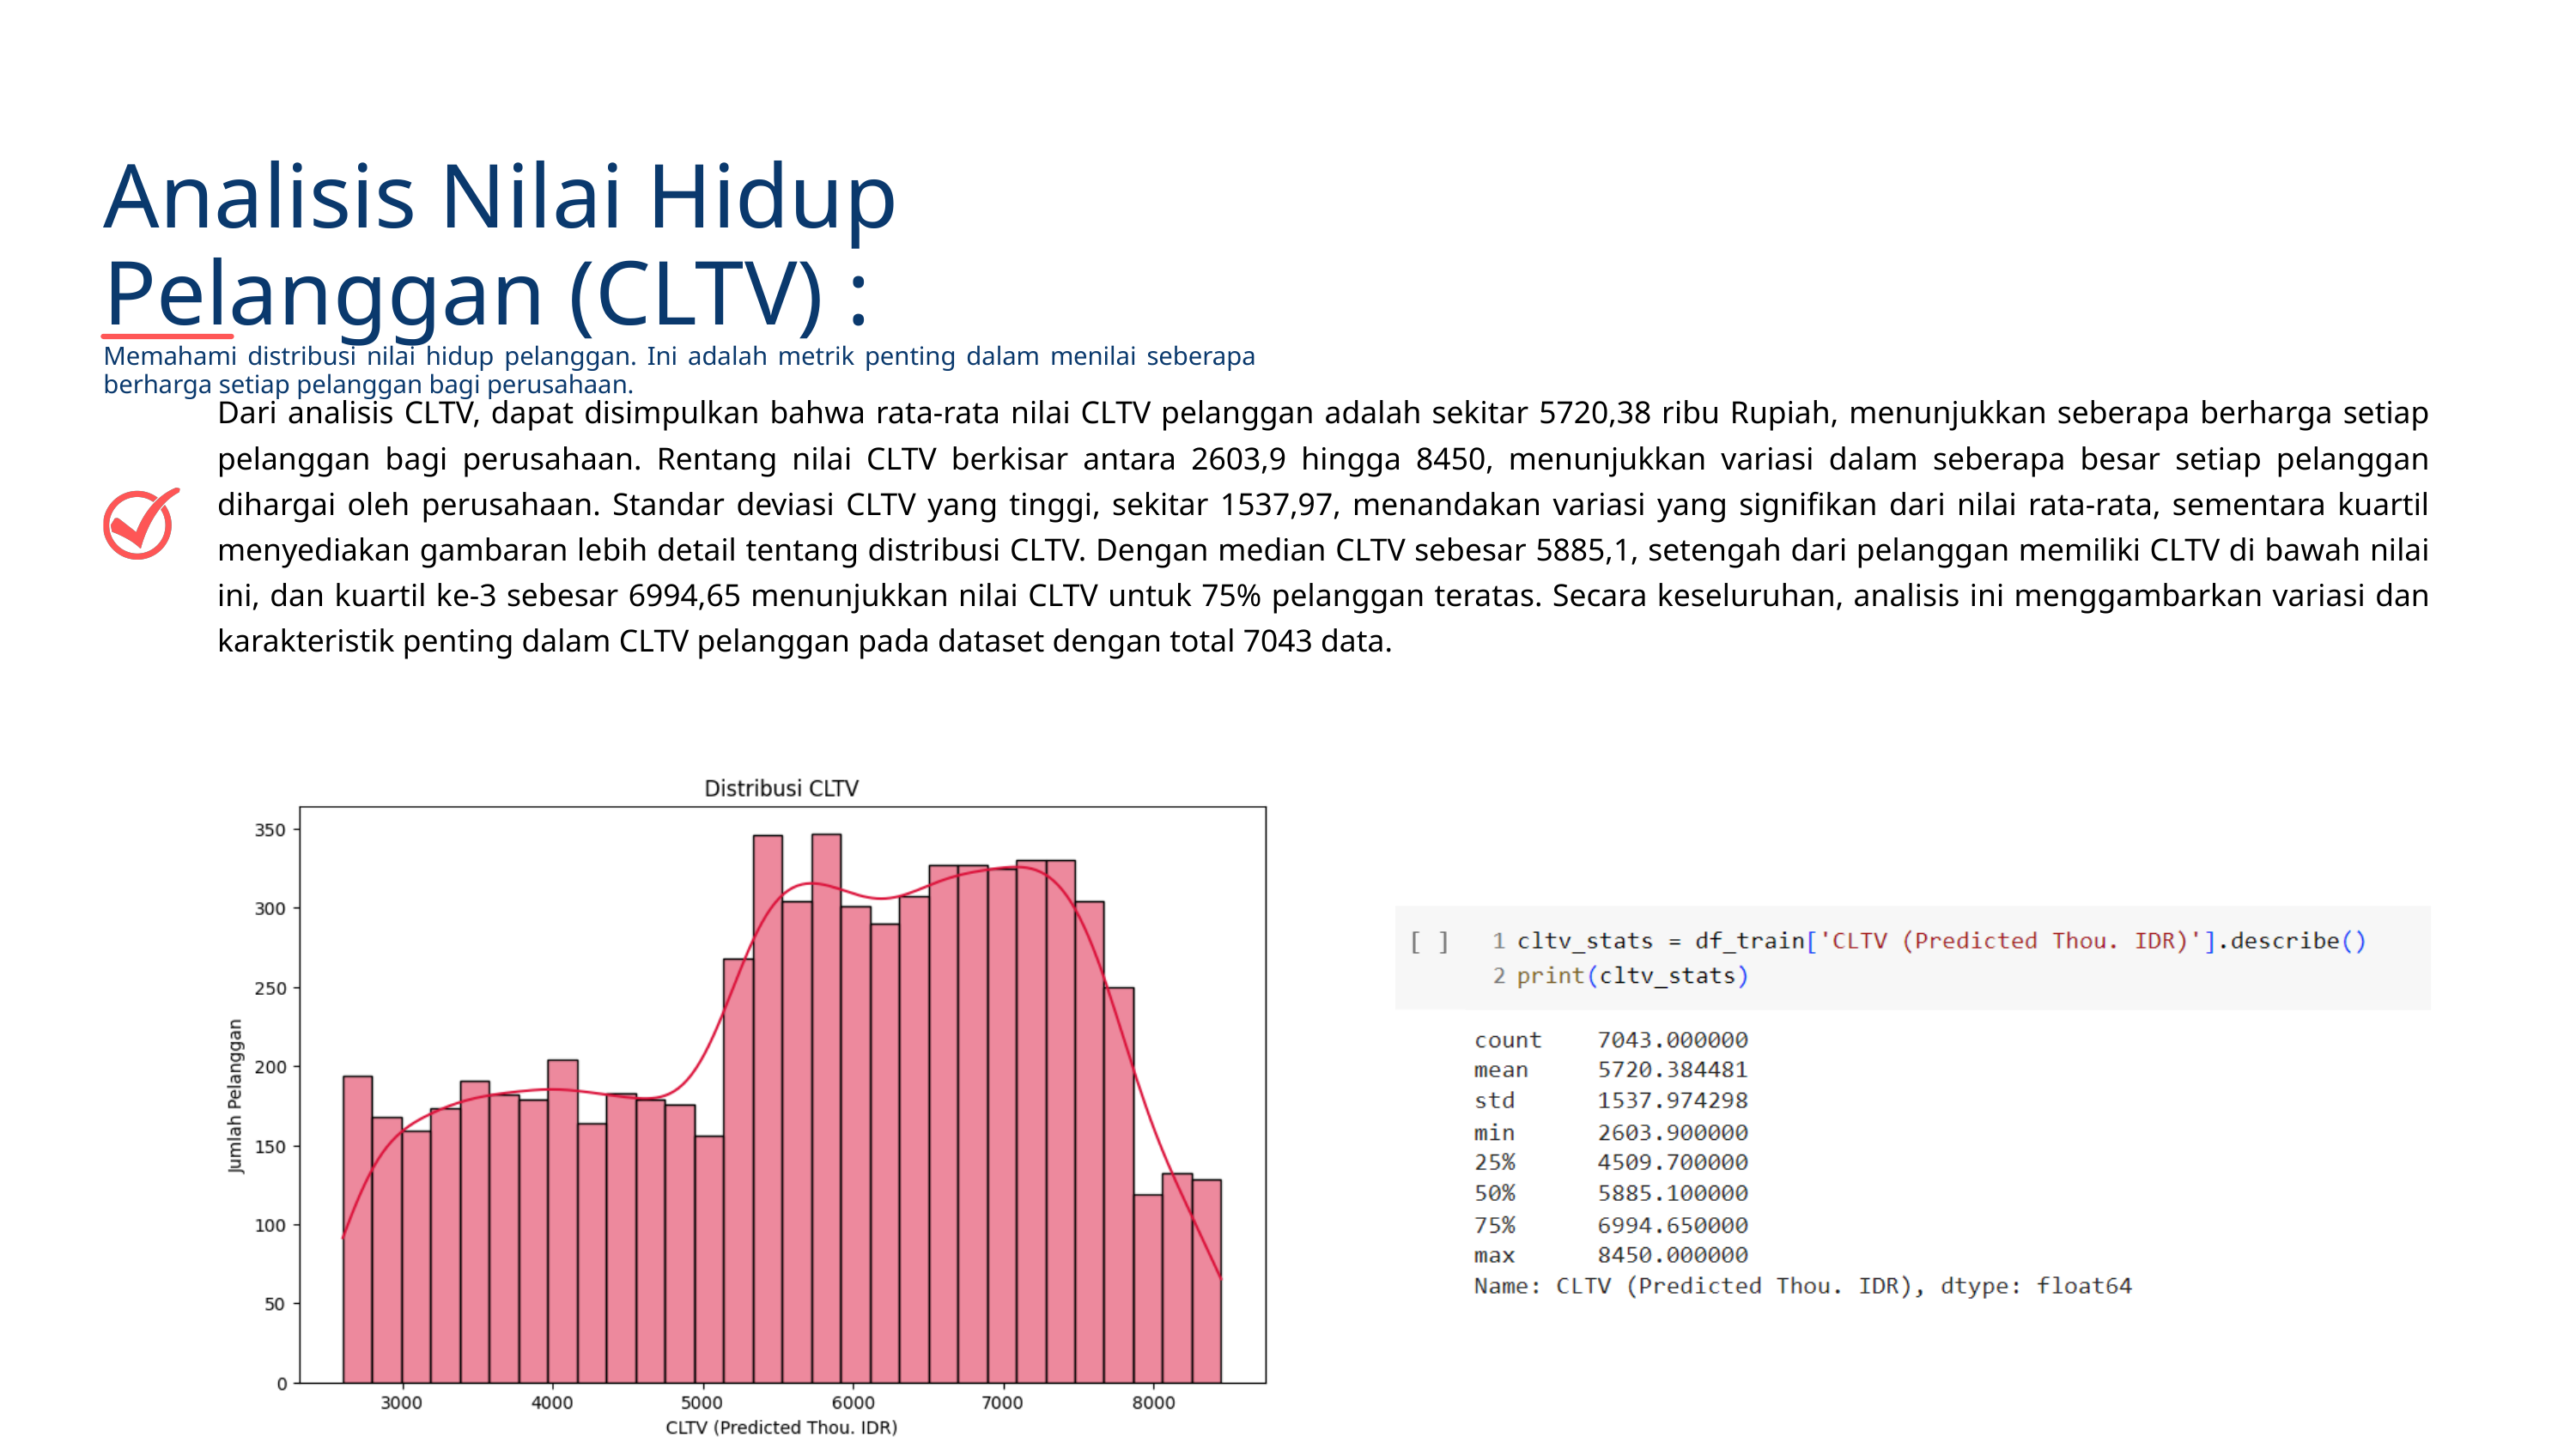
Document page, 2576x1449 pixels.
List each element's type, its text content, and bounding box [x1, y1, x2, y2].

text_box [103, 488, 180, 560]
text_box Dari analisis CLTV, dapat disimpulkan bahwa rata-rata nilai CLTV pelanggan adalah sekitar 5720,38 ribu Rupiah, menunjukkan seberapa berharga setiap pelanggan bagi perusahaan. Rentang nilai CLTV berkisar antara 2603,9 hingga 8450, menunjukkan variasi dalam seberapa besar setiap pelanggan dihargai oleh perusahaan. Standar deviasi CLTV yang tinggi, sekitar 1537,97, menandakan variasi yang signifikan dari nilai rata-rata, sementara kuartil menyediakan gambaran lebih detail tentang distribusi CLTV. Dengan median CLTV sebesar 5885,1, setengah dari pelanggan memiliki CLTV di bawah nilai ini, dan kuartil ke-3 sebesar 6994,65 menunjukkan nilai CLTV untuk 75% pelanggan teratas. Secara keseluruhan, analisis ini menggambarkan variasi dan karakteristik penting dalam CLTV pelanggan pada dataset dengan total 7043 data. [217, 384, 2432, 658]
text_box [217, 767, 1277, 1449]
text_box Analisis Nilai Hidup Pelanggan (CLTV) : Memahami distribusi nilai hidup pelanggan. Ini adalah metrik penting dalam menilai seberapa berharga setiap pelanggan bagi perusahaan. [103, 149, 1258, 398]
text_box [1395, 902, 2432, 1314]
